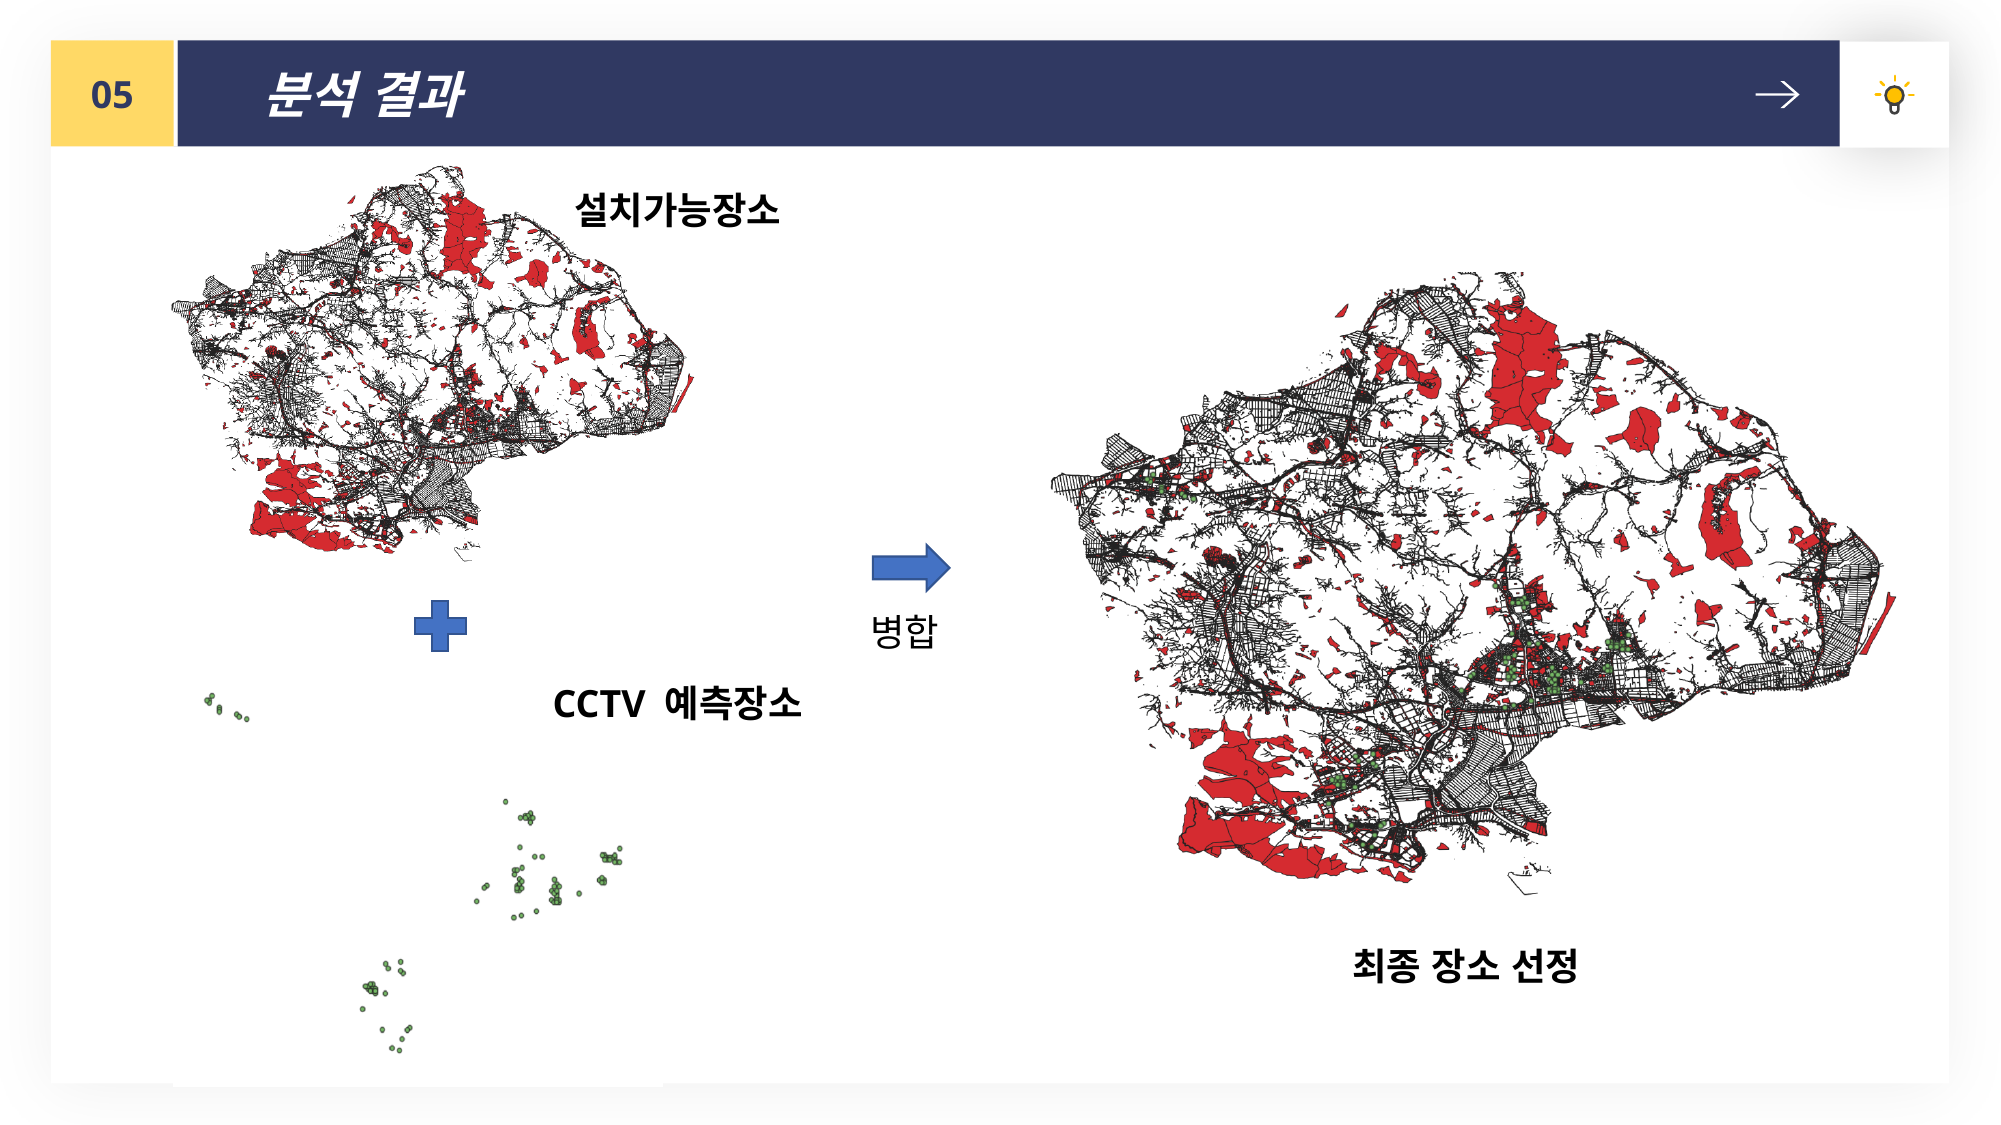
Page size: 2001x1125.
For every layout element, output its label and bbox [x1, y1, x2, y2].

picture [1014, 272, 1914, 909]
text_box [50, 40, 1950, 1084]
picture [173, 660, 663, 1087]
picture [151, 161, 705, 569]
